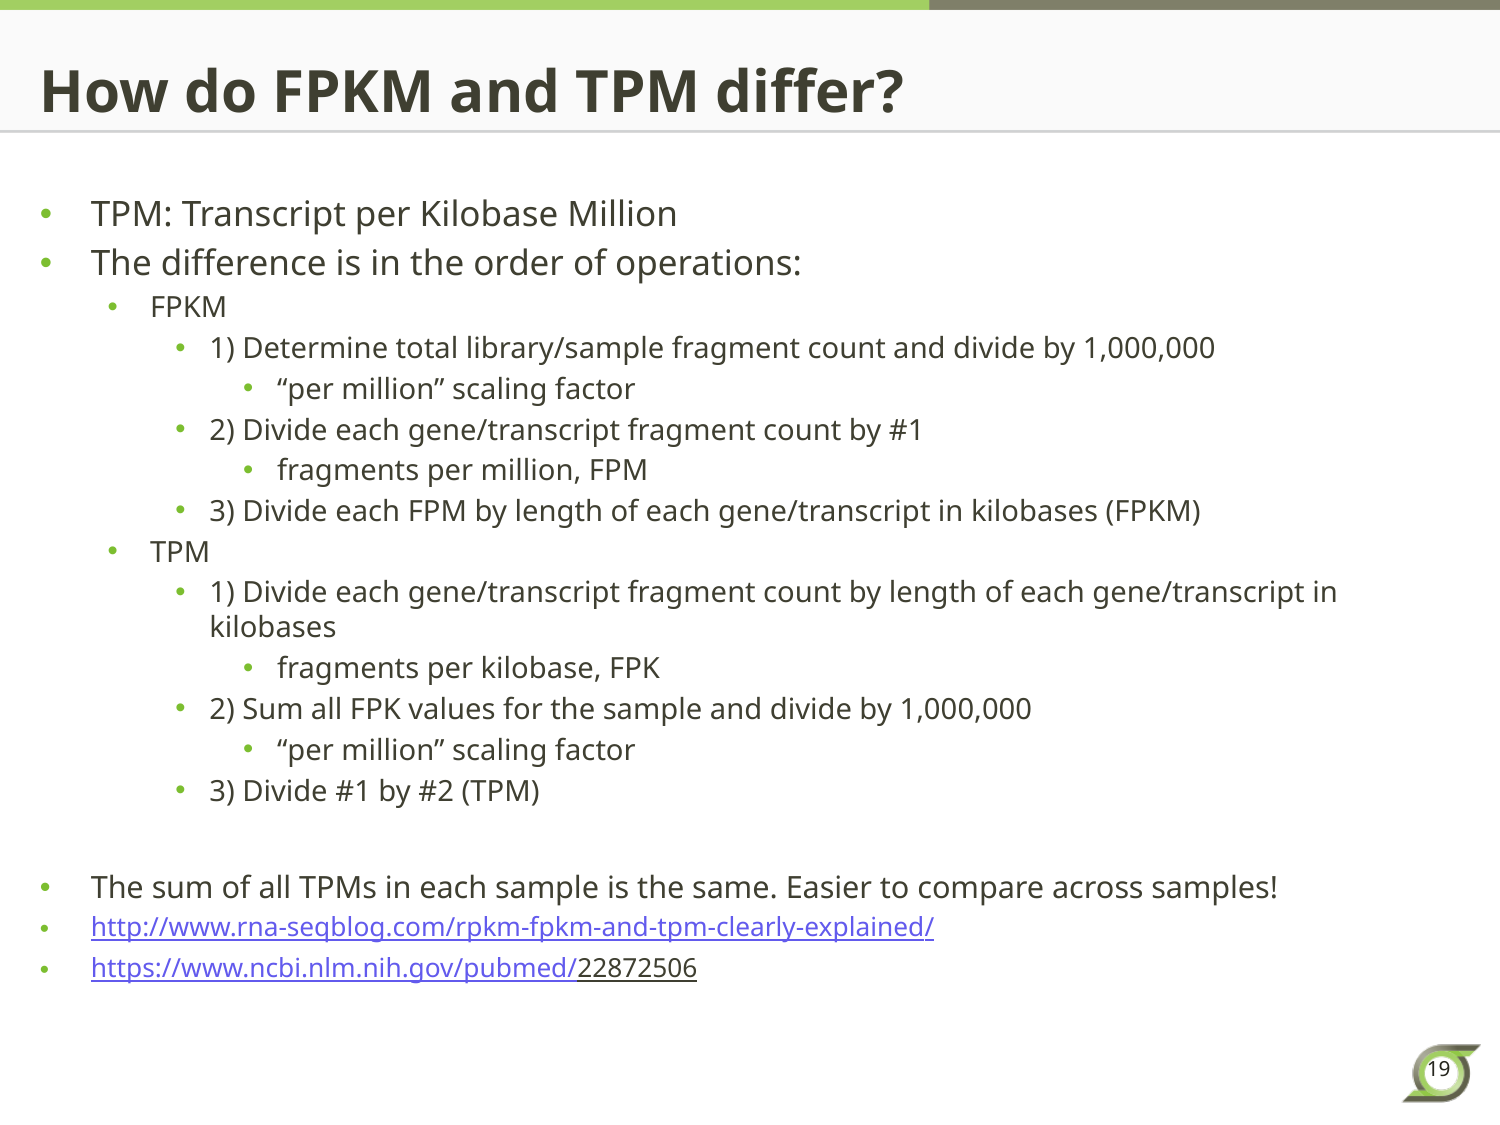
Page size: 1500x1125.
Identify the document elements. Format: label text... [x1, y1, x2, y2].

title How do FPKM and TPM differ? [24, 0, 1475, 183]
list TPM: Transcript per Kilobase Million The difference is in the order of operations: FPKM 1) Determine total library/sample fragment count and divide by 1,000,000 “per million” scaling factor 2) Divide each gene/transcript fragment count by #1 fragments per million, FPM 3) Divide each FPM by length of each gene/transcript in kilobases (FPKM) TPM 1) Divide each gene/transcript fragment count by length of each gene/transcript in kilobases fragments per kilobase, FPK 2) Sum all FPK values for the sample and divide by 1,000,000 “per million” scaling factor 3) Divide #1 by #2 (TPM) The sum of all TPMs in each sample is the same. Easier to compare across samples! http://www.rna-seqblog.com/rpkm-fpkm-and-tpm-clearly-explained/ https://www.ncbi.nlm.nih.gov/pubmed/22872506 [24, 184, 1475, 1000]
